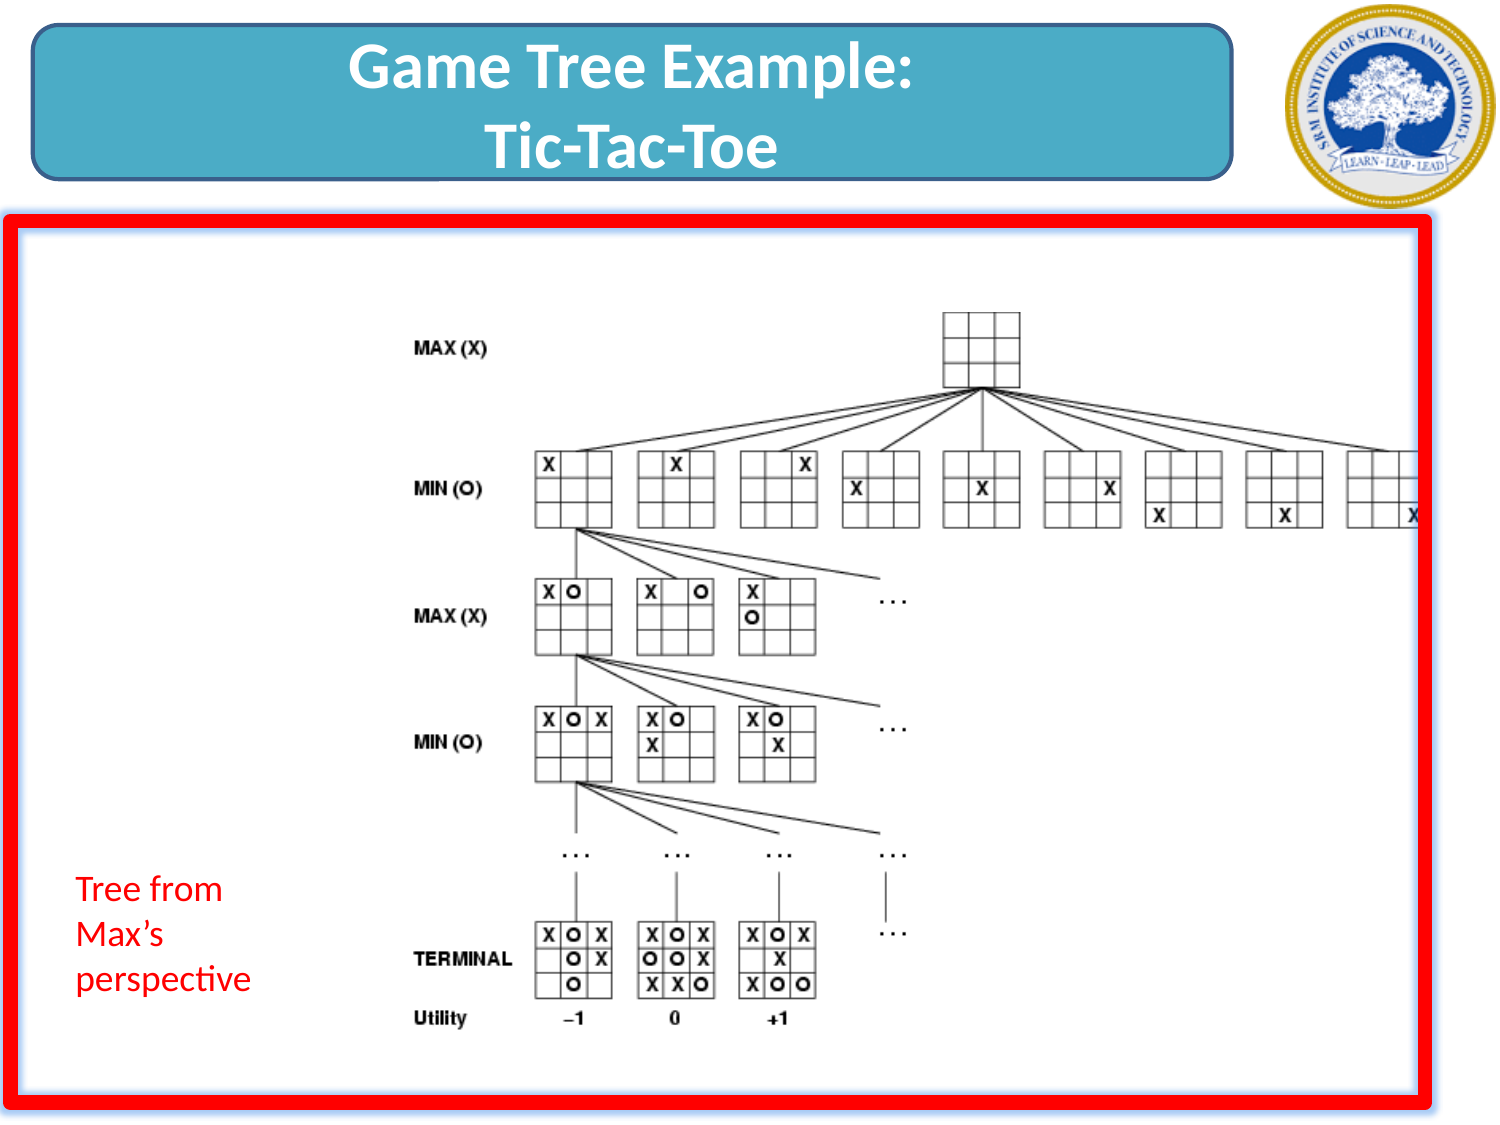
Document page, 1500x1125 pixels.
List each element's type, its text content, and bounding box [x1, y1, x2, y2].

text_box Game Tree Example: Tic-Tac-Toe [30, 22, 1234, 182]
picture [1285, 3, 1496, 209]
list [412, 312, 1425, 1033]
text_box [8, 219, 1427, 1105]
